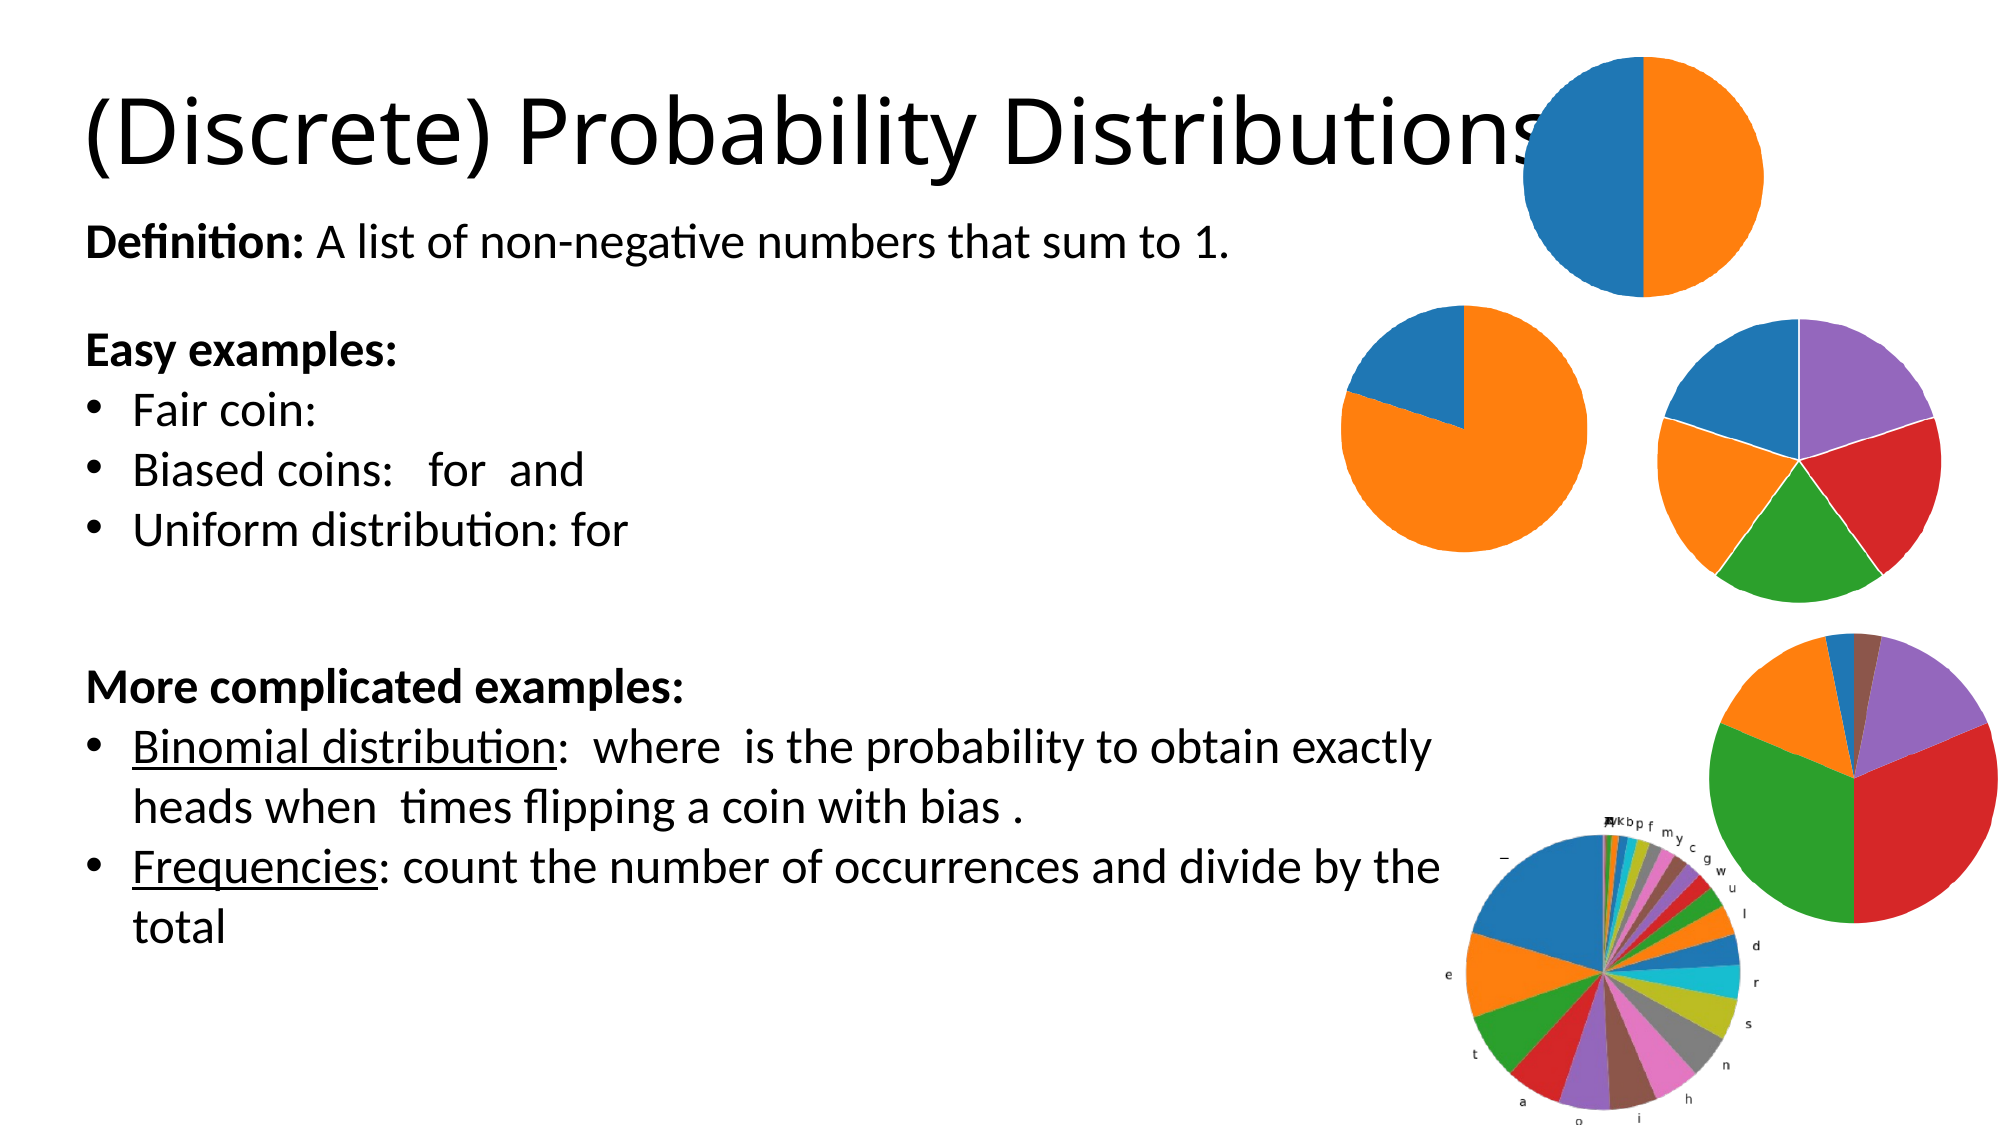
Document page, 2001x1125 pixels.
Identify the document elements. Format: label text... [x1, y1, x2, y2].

picture [1319, 57, 1770, 563]
title (Discrete) Probability Distributions [70, 26, 1796, 244]
picture [1437, 614, 2000, 1125]
text_box Definition: A list of non-negative numbers that sum to 1. [70, 201, 1495, 277]
picture [1647, 311, 1945, 612]
